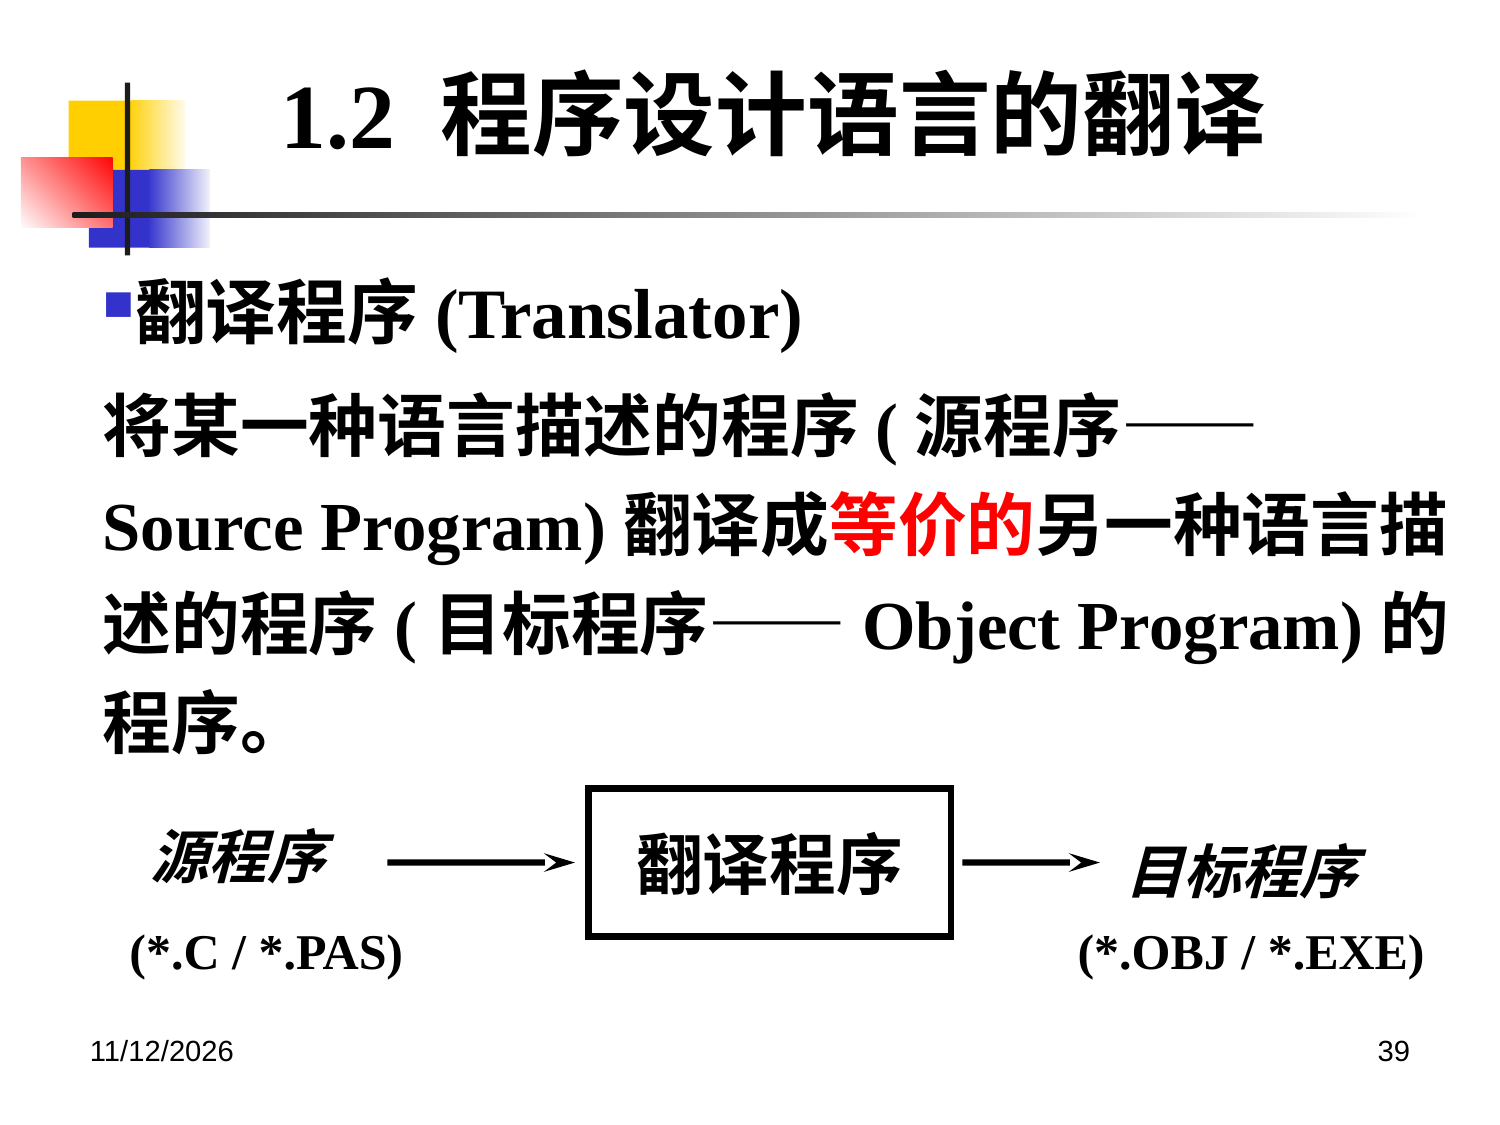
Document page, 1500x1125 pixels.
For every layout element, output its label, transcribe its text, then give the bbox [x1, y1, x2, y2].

text_box [554, 856, 575, 869]
text_box 翻译程序 [588, 788, 951, 937]
text_box (*.C / *.PAS) [114, 912, 419, 988]
text_box 源程序 [135, 812, 369, 898]
text_box [1079, 856, 1100, 869]
list 翻译程序(Translator) 将某一种语言描述的程序(源程序——Source Program)翻译成等价的另一种语言描述的程序(目标程序——Object Program)的程序。 [87, 243, 1475, 788]
title 1.2 程序设计语言的翻译 [265, 62, 1282, 161]
text_box 2020/12/14 [75, 1024, 425, 1103]
text_box 目标程序 [1109, 827, 1400, 912]
text_box (*.OBJ / *.EXE) [1062, 912, 1440, 988]
text_box 39 [1074, 1024, 1425, 1103]
